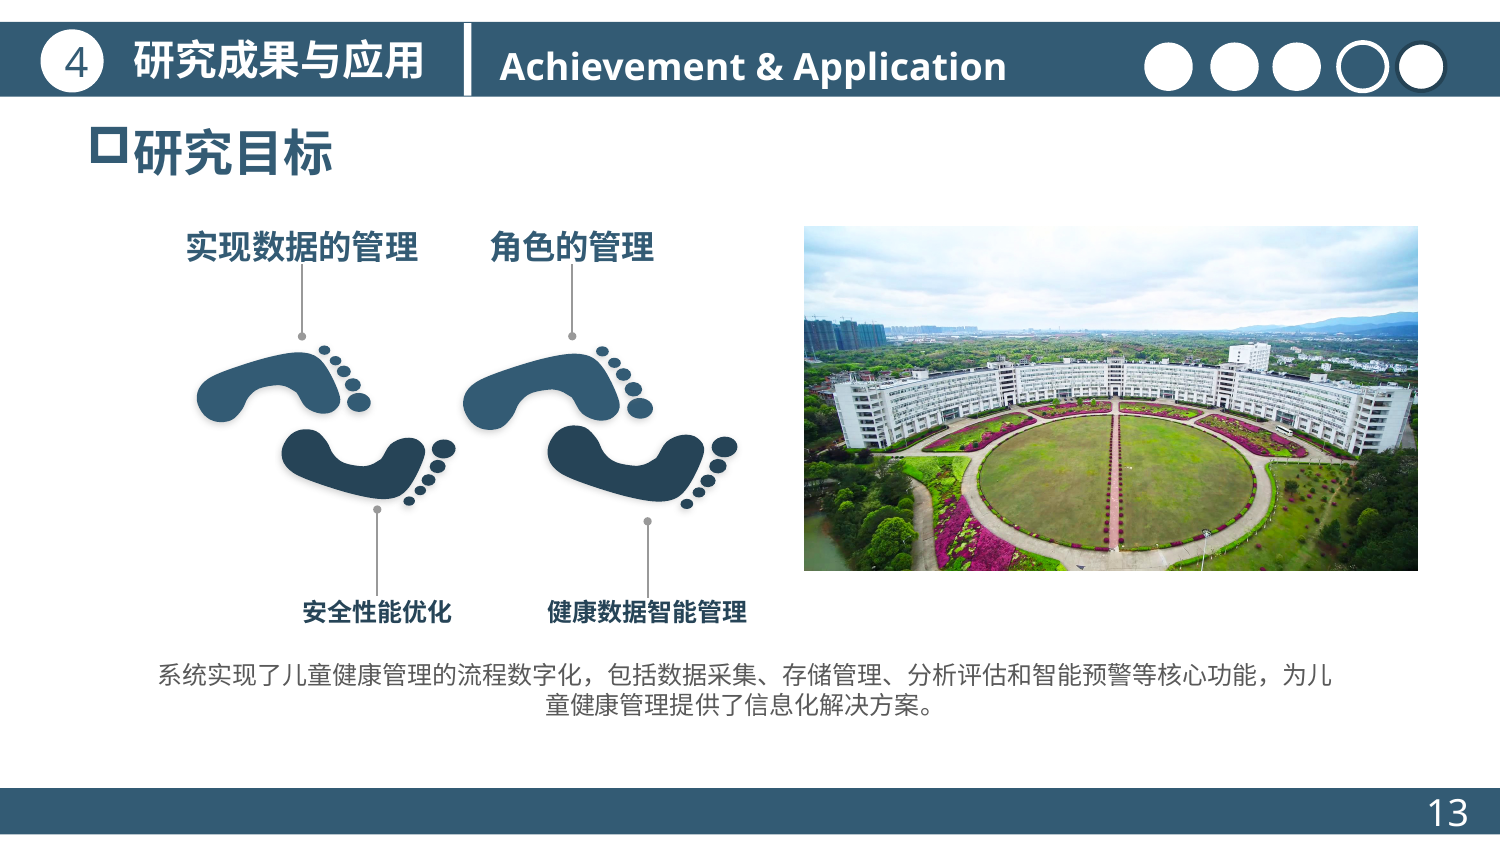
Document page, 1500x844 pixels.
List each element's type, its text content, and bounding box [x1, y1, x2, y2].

text_box 系统实现了儿童健康管理的流程数字化，包括数据采集、存储管理、分析评估和智能预警等核心功能，为儿童健康管理提供了信息化解决方案。 [131, 652, 1359, 747]
text_box 安全性能优化 [317, 596, 438, 621]
text_box 角色的管理 [512, 226, 633, 251]
picture [804, 225, 1418, 572]
text_box 健康数据智能管理 [587, 596, 708, 621]
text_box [319, 377, 423, 550]
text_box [589, 368, 702, 557]
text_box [0, 21, 1500, 98]
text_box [234, 301, 338, 475]
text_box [0, 781, 1500, 843]
text_box 研究目标 [72, 114, 380, 190]
text_box 实现数据的管理 [241, 226, 363, 251]
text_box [504, 298, 618, 487]
